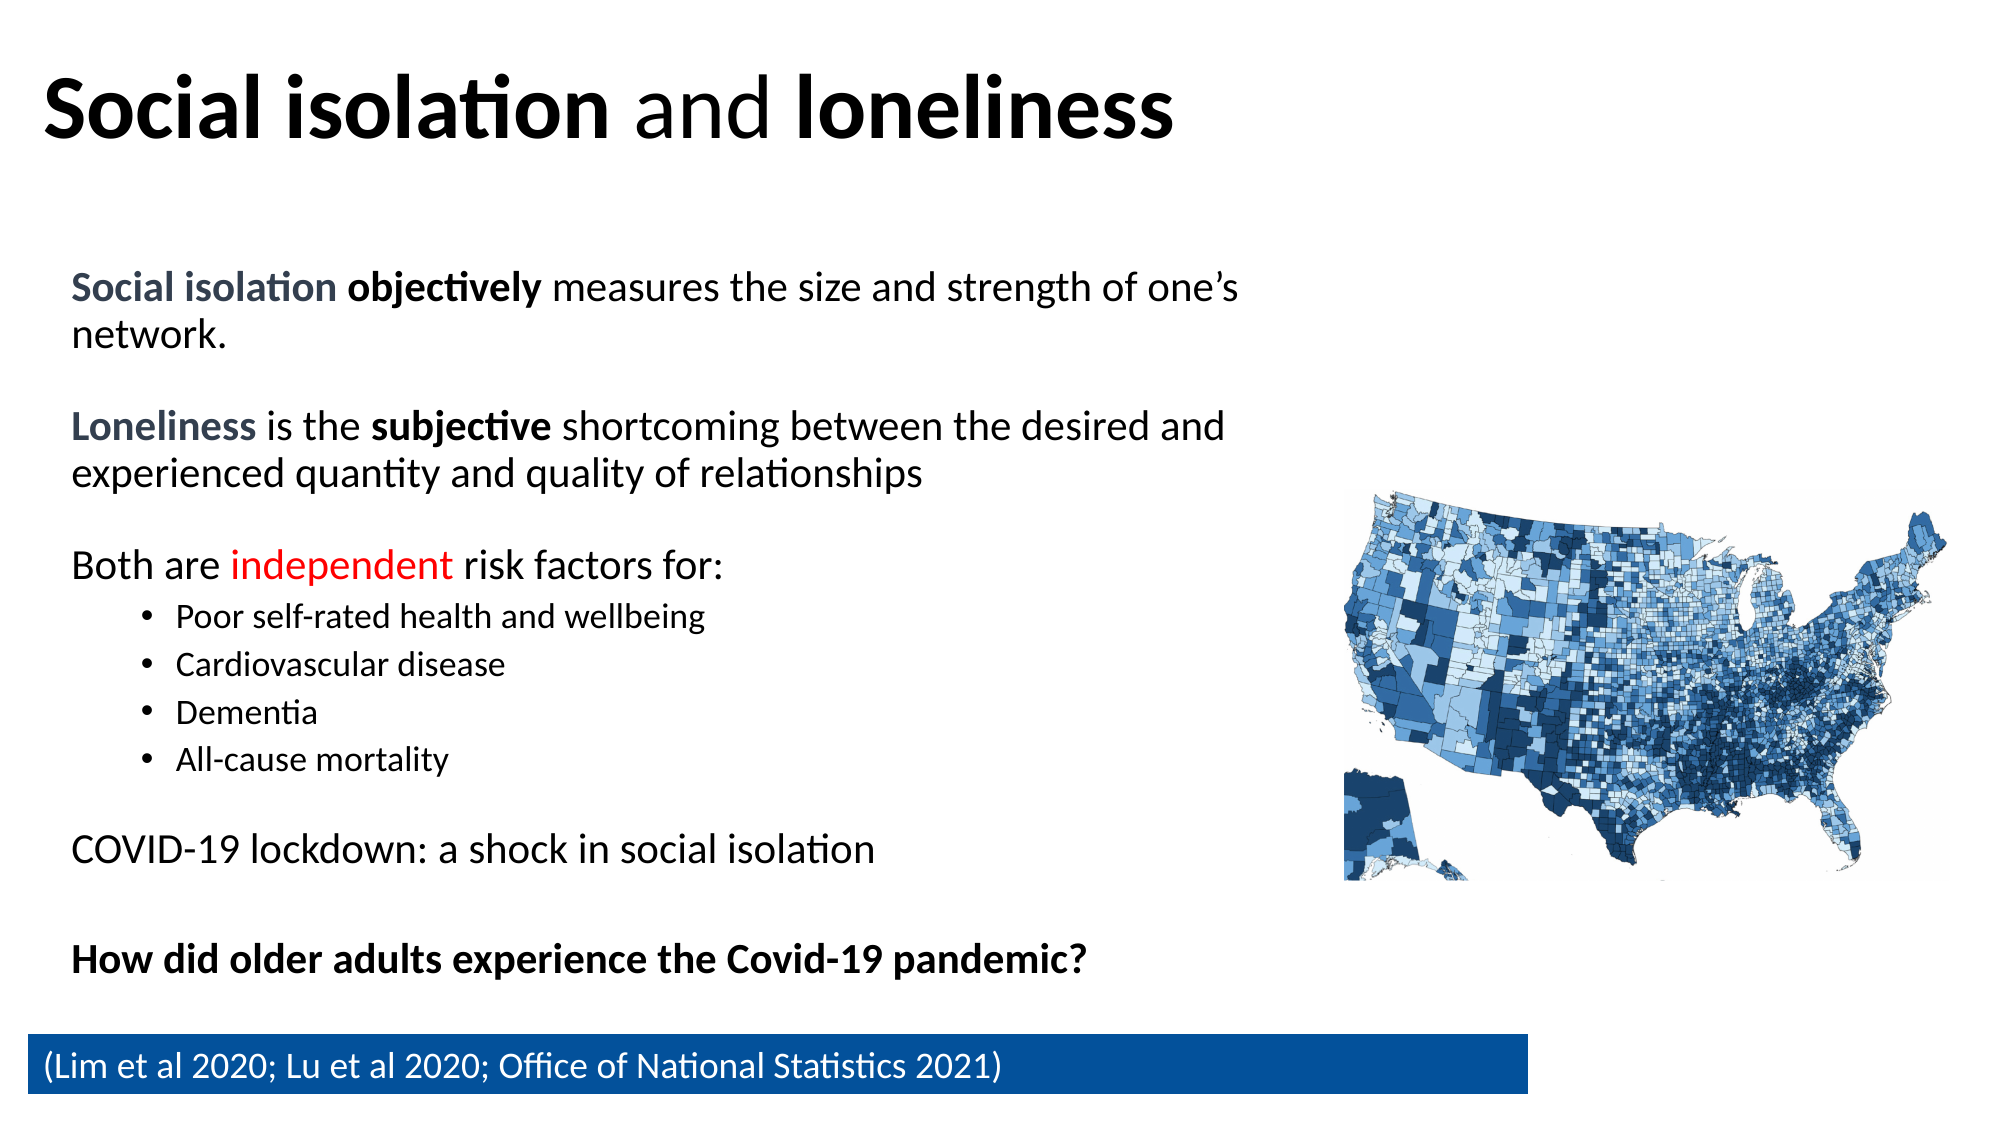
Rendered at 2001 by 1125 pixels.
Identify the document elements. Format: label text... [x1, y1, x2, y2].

picture [1344, 489, 1950, 881]
title Social isolation and loneliness [28, 0, 1647, 218]
text_box (Lim et al 2020; Lu et al 2020; Office of National Statistics 2021) [28, 1034, 1528, 1094]
list Social isolation objectively measures the size and strength of one’s network. Loneliness is the subjective shortcoming between the desired and experienced quantity and quality of relationships Both are independent risk factors for: Poor self-rated health and wellbeing Cardiovascular disease Dementia All-cause mortality COVID-19 lockdown: a shock in social isolation How did older adults experience the Covid-19 pandemic? [56, 205, 1408, 993]
